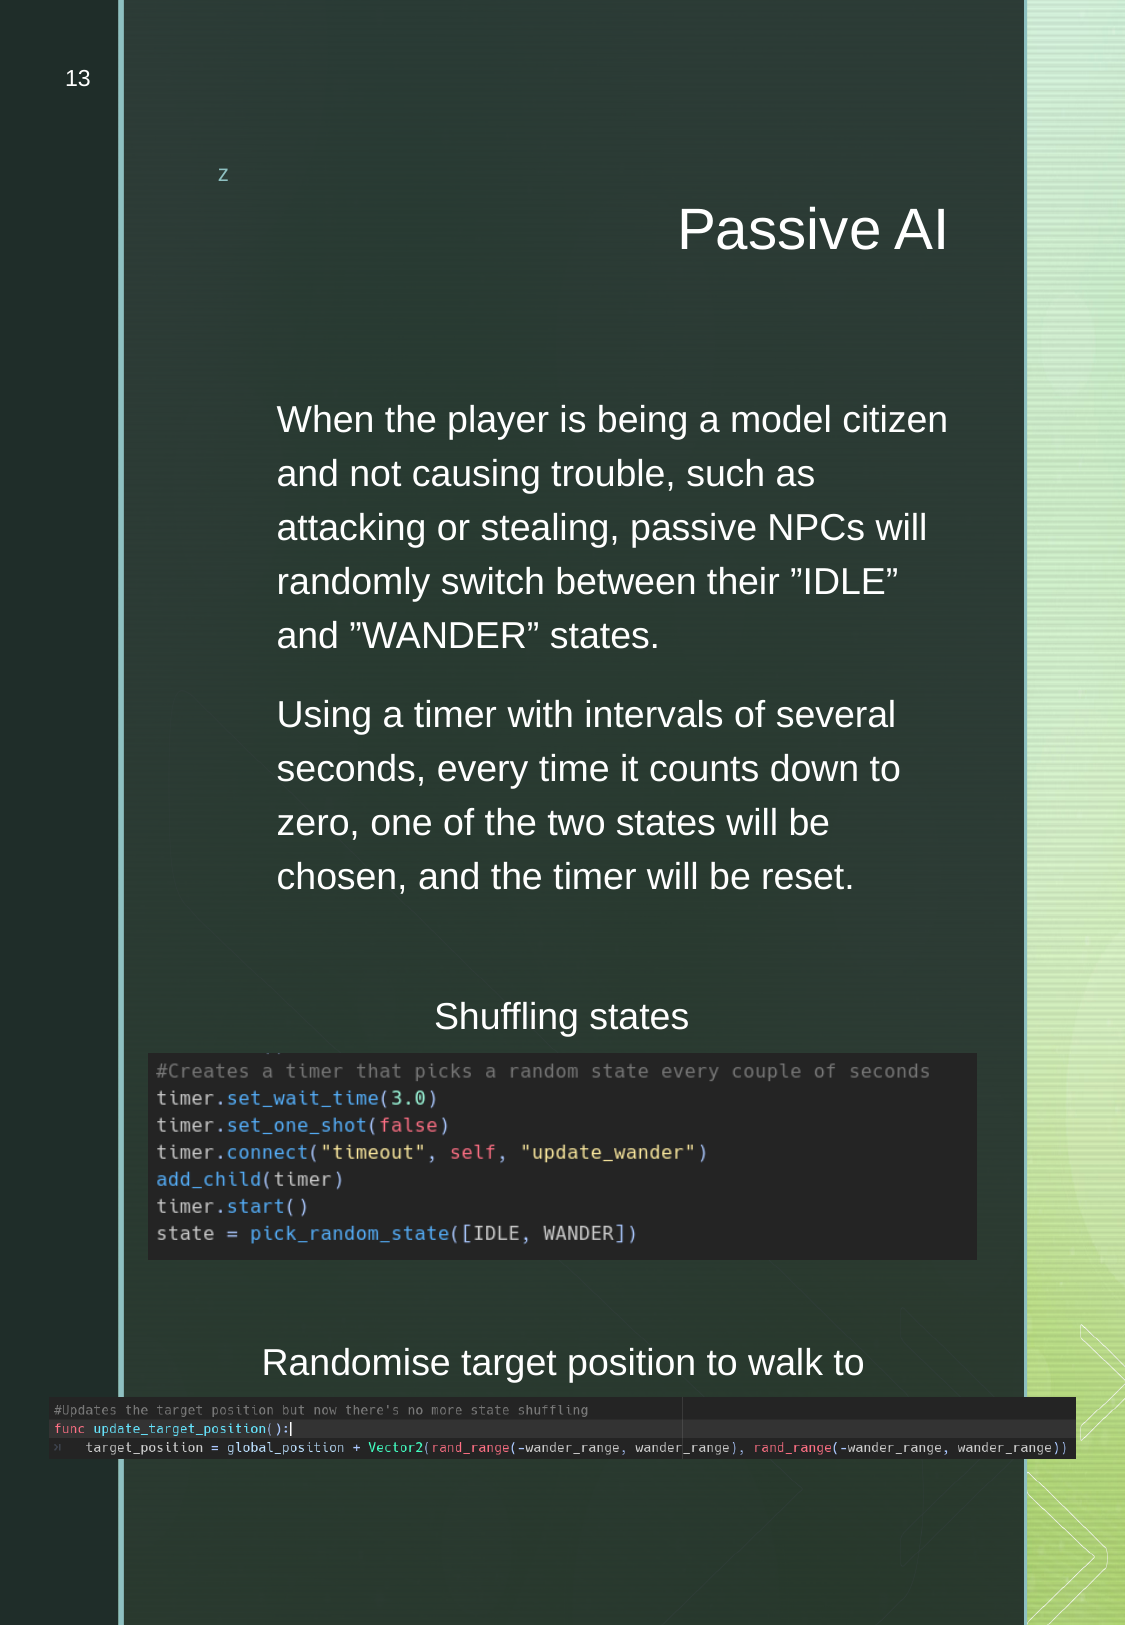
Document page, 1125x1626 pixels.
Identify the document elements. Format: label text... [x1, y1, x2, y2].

picture [49, 0, 1125, 1625]
title Passive AI [241, 191, 965, 447]
text_box Randomise target position to walk to [211, 1314, 915, 1397]
text_box Shuffling states [210, 968, 914, 1052]
slide_number 13 [19, 38, 99, 116]
picture [148, 1052, 977, 1260]
list When the player is being a model citizen and not causing trouble, such as attacking or stealing, passive NPCs will randomly switch between their ”IDLE” and ”WANDER” states. Using a timer with intervals of several seconds, every time it counts down to zero, one of the two states will be chosen, and the timer will be reset. [261, 373, 965, 911]
